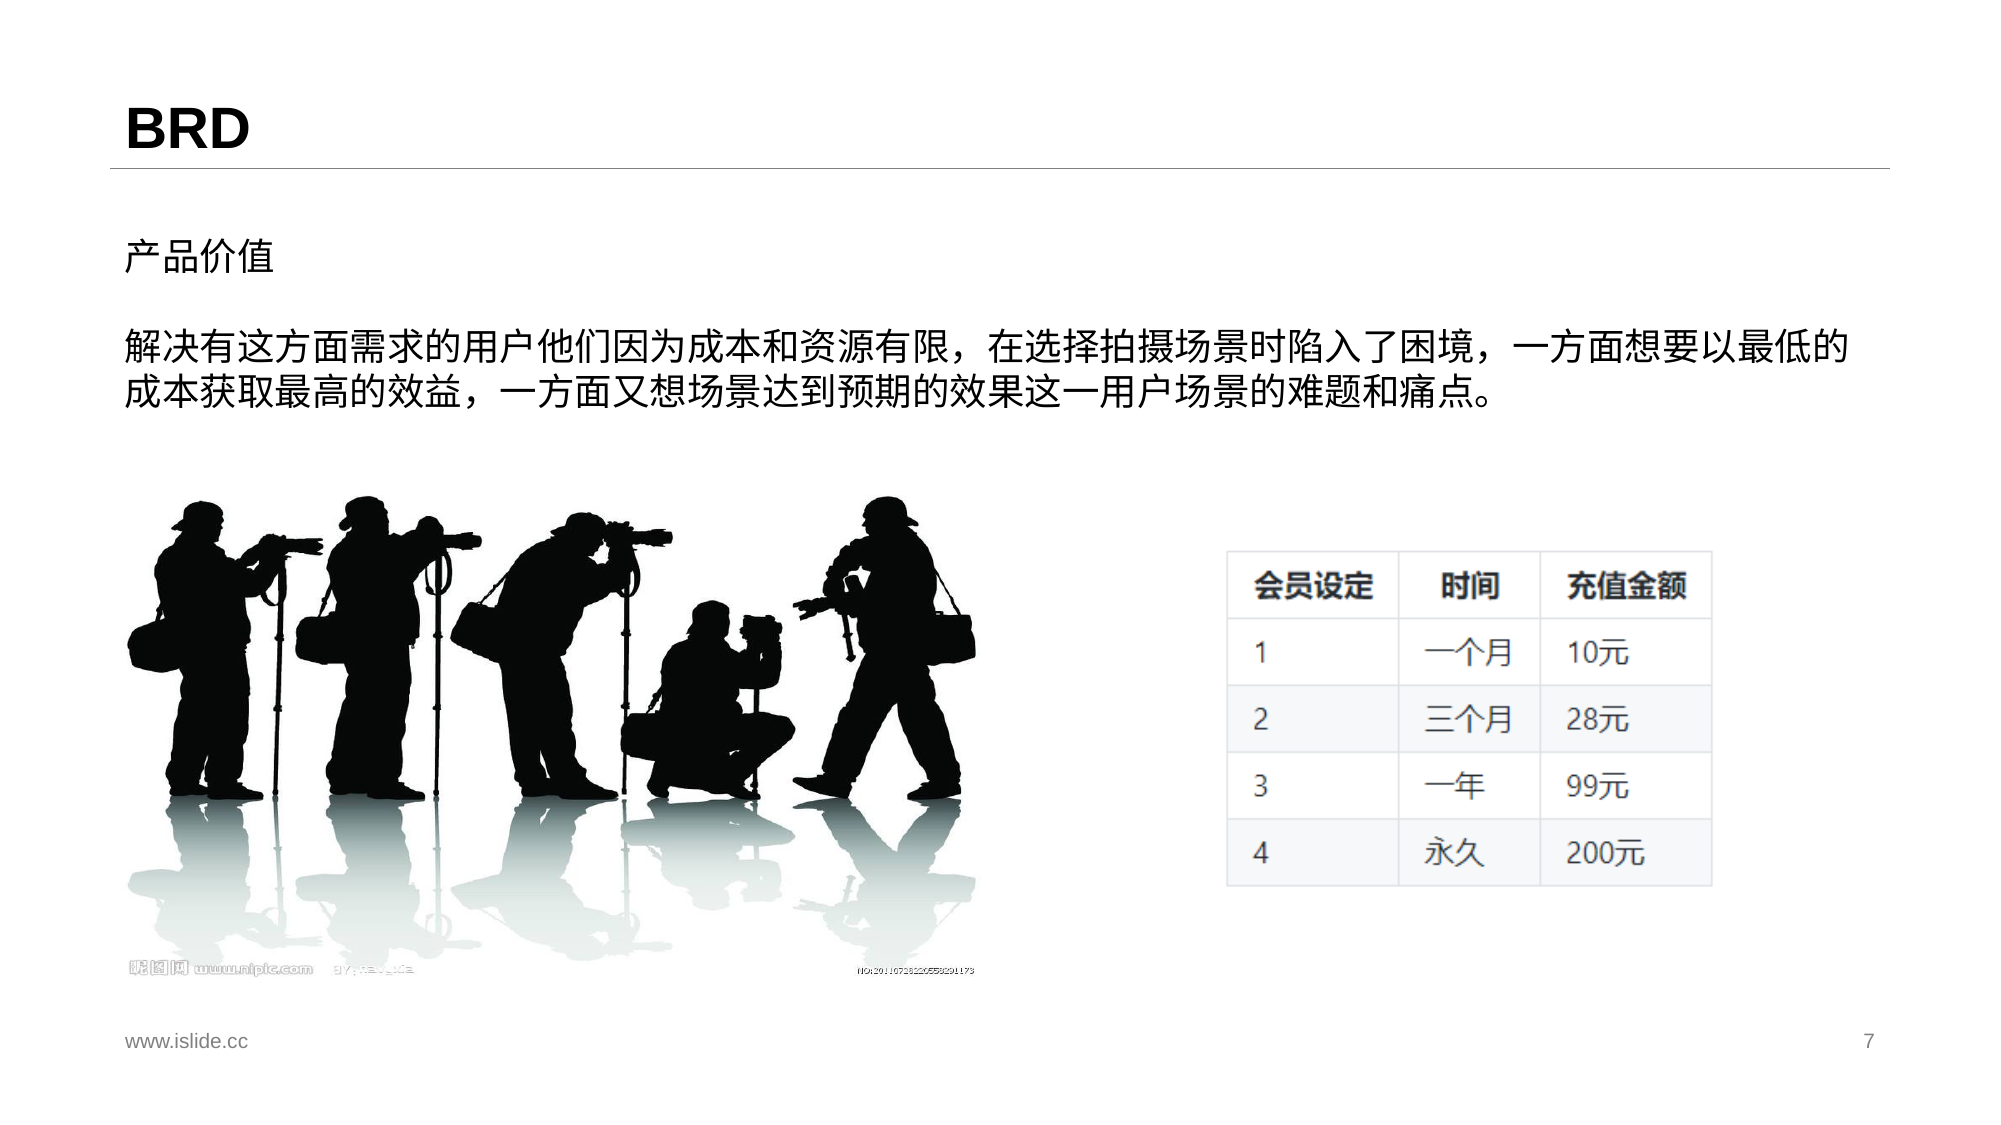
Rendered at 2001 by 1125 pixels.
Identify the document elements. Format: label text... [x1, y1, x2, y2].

footer www.islide.cc [109, 1022, 790, 1057]
slide_number 7 [1412, 1022, 1890, 1057]
title BRD [109, 0, 1890, 169]
picture [121, 466, 981, 979]
text_box 产品价值 解决有这方面需求的用户他们因为成本和资源有限，在选择拍摄场景时陷入了困境，一方面想要以最低的成本获取最高的效益，一方面又想场景达到预期的效果这一用户场景的难题和痛点。 [109, 225, 1881, 421]
picture [1210, 531, 1738, 902]
